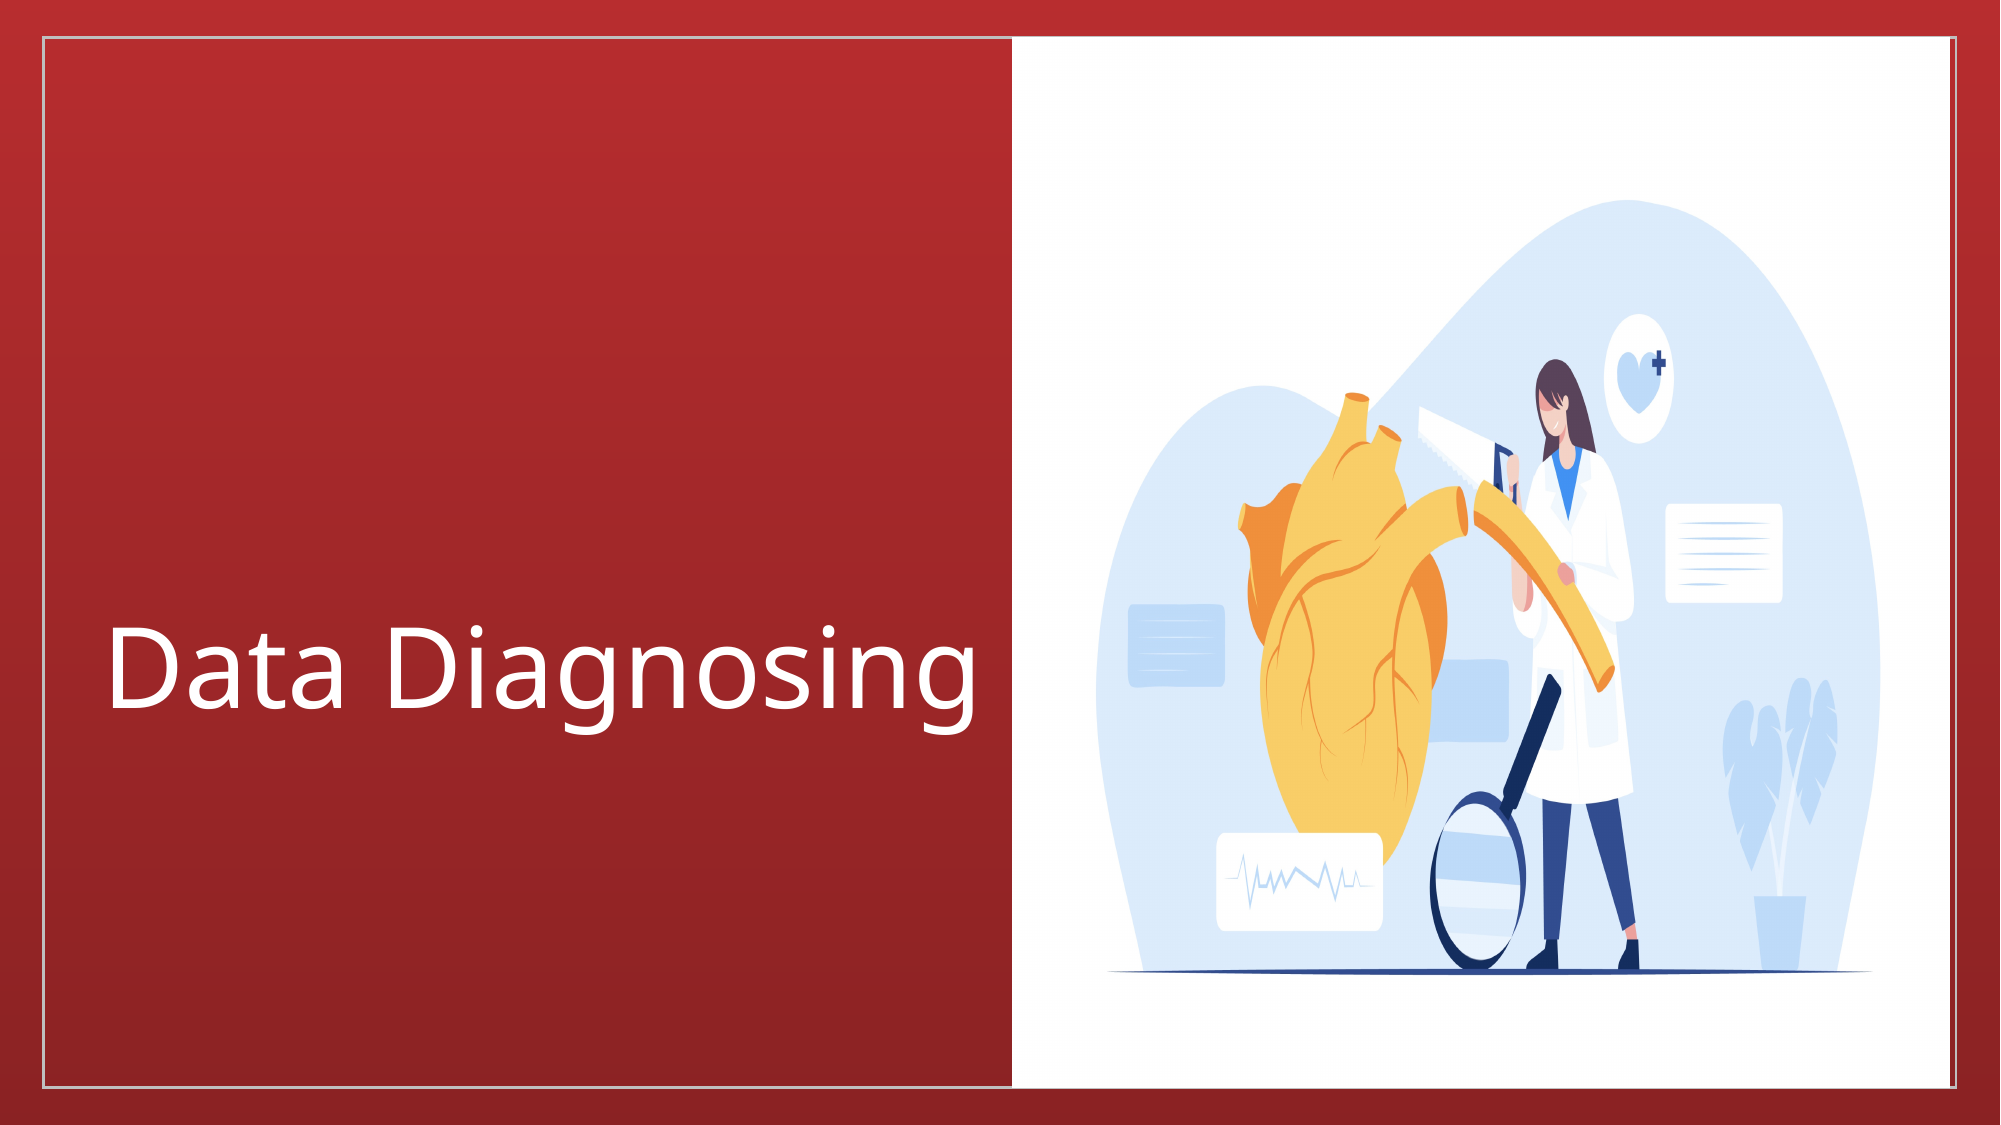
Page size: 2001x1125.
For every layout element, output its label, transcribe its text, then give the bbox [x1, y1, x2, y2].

picture [1012, 37, 1950, 1088]
title Data Diagnosing [87, 262, 1012, 738]
